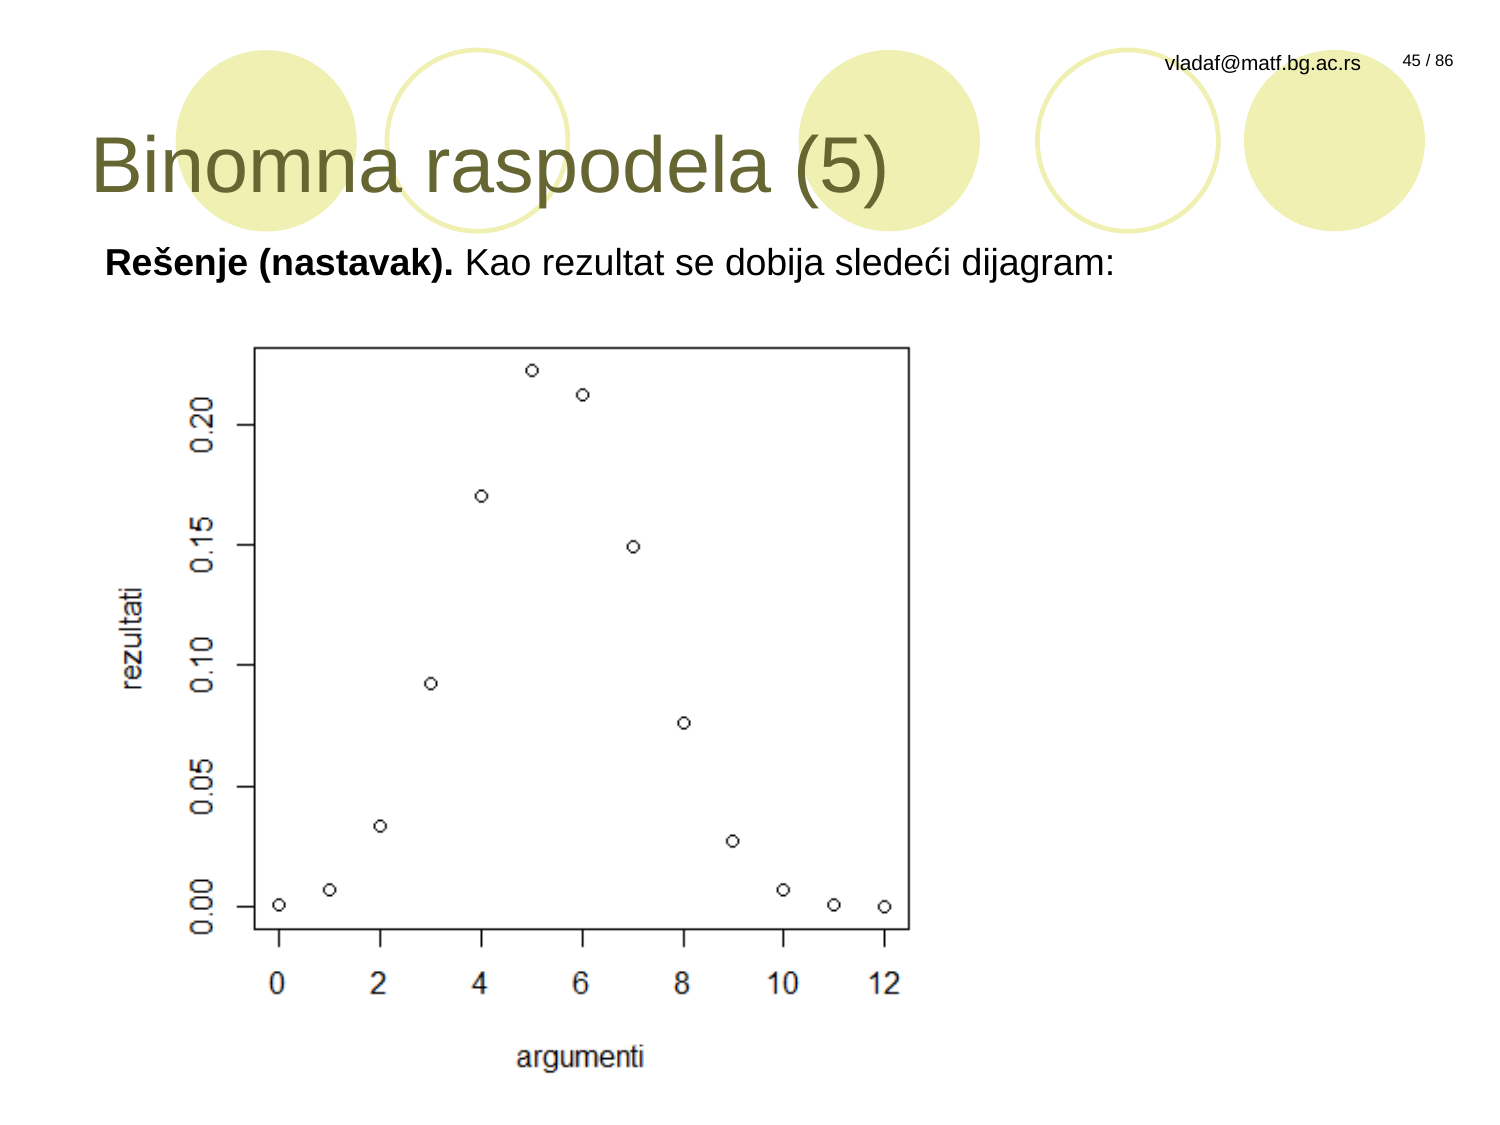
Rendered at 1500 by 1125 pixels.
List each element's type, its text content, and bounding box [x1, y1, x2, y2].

title Binomna raspodela (5) [75, 90, 1425, 233]
text_box Rešenje (nastavak). Kao rezultat se dobija sledeći dijagram: [90, 230, 1482, 406]
picture [108, 297, 961, 1096]
